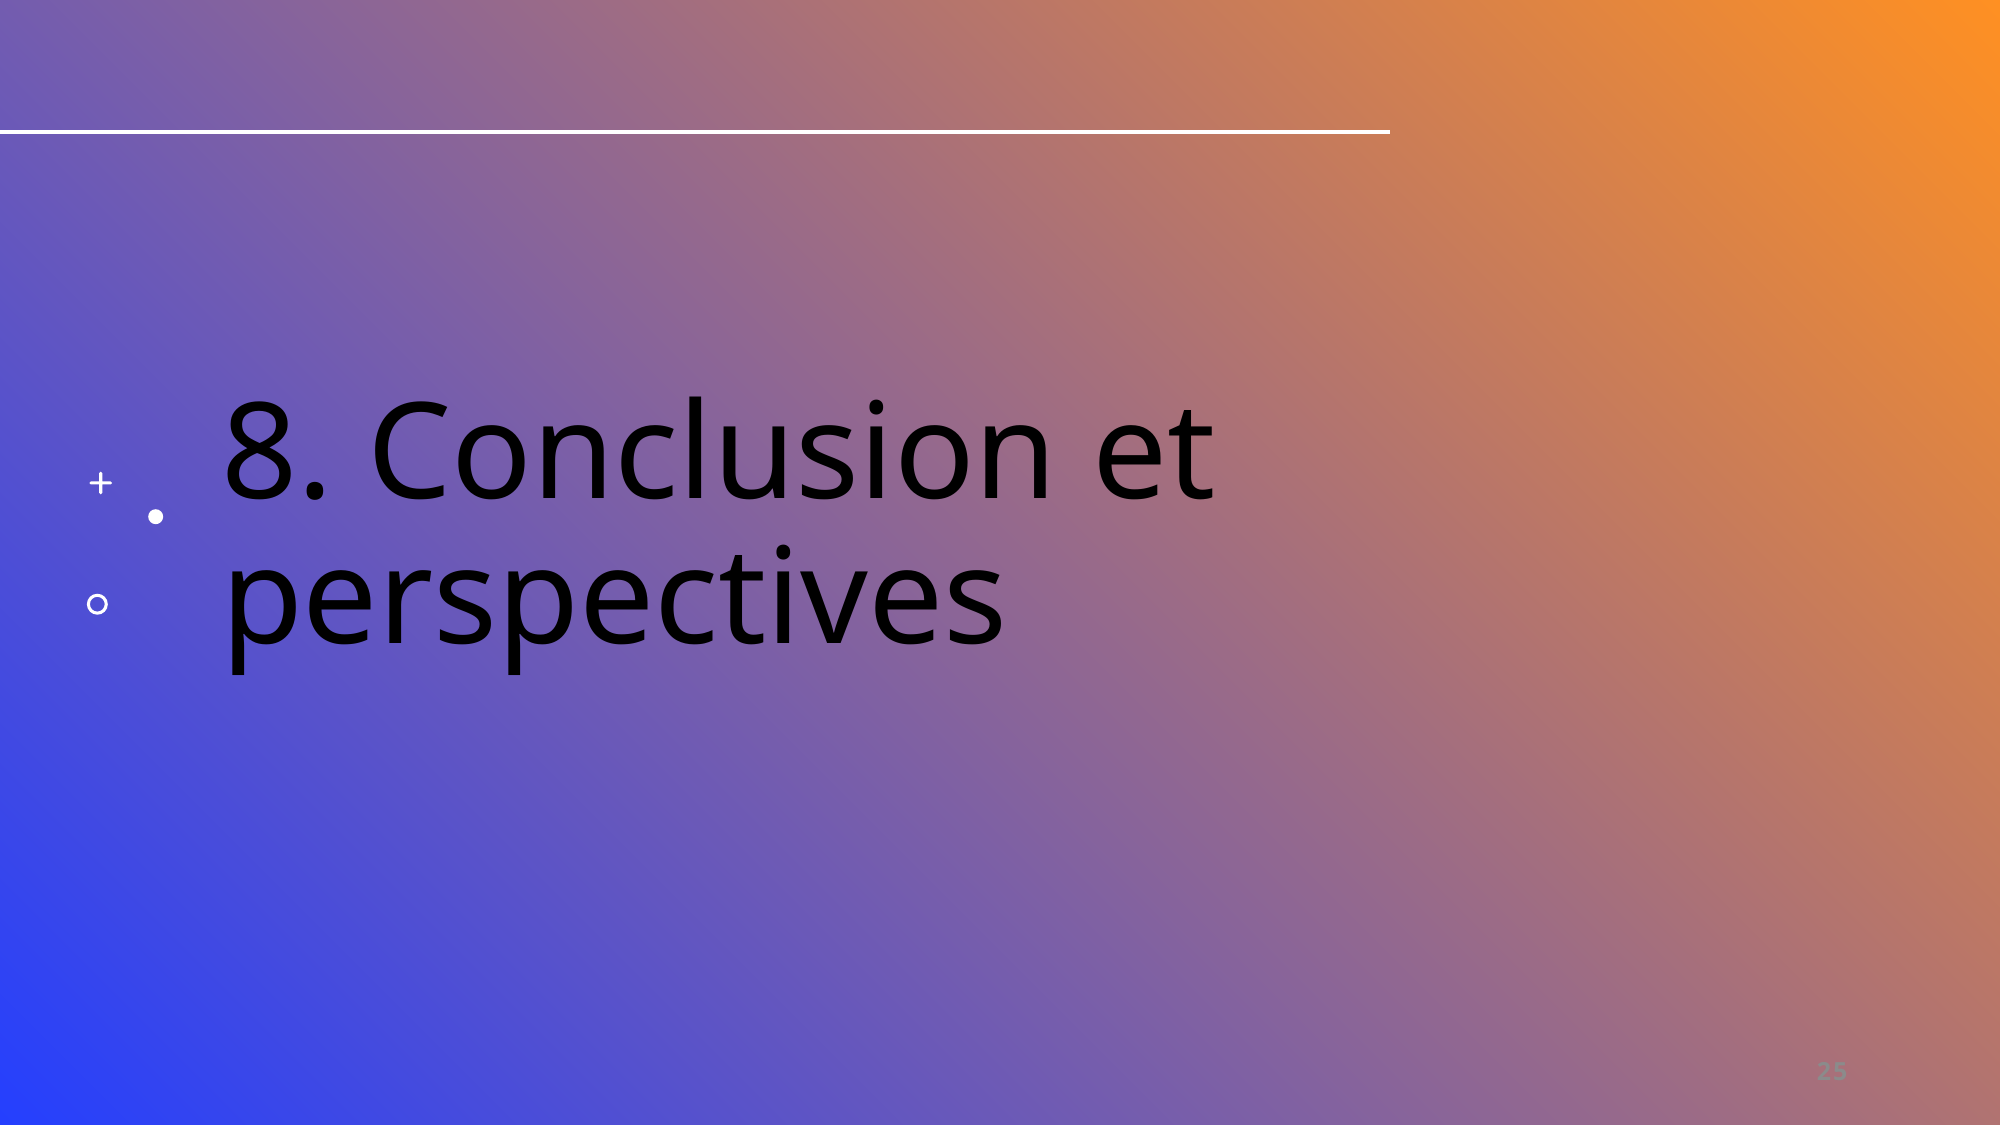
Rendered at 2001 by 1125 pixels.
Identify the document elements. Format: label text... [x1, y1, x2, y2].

text_box [148, 509, 164, 525]
text_box [86, 593, 108, 615]
slide_number 25 [1412, 1042, 1863, 1103]
text_box [0, 0, 2000, 1125]
text_box [89, 471, 113, 495]
title 8. Conclusion et perspectives [206, 372, 1883, 840]
